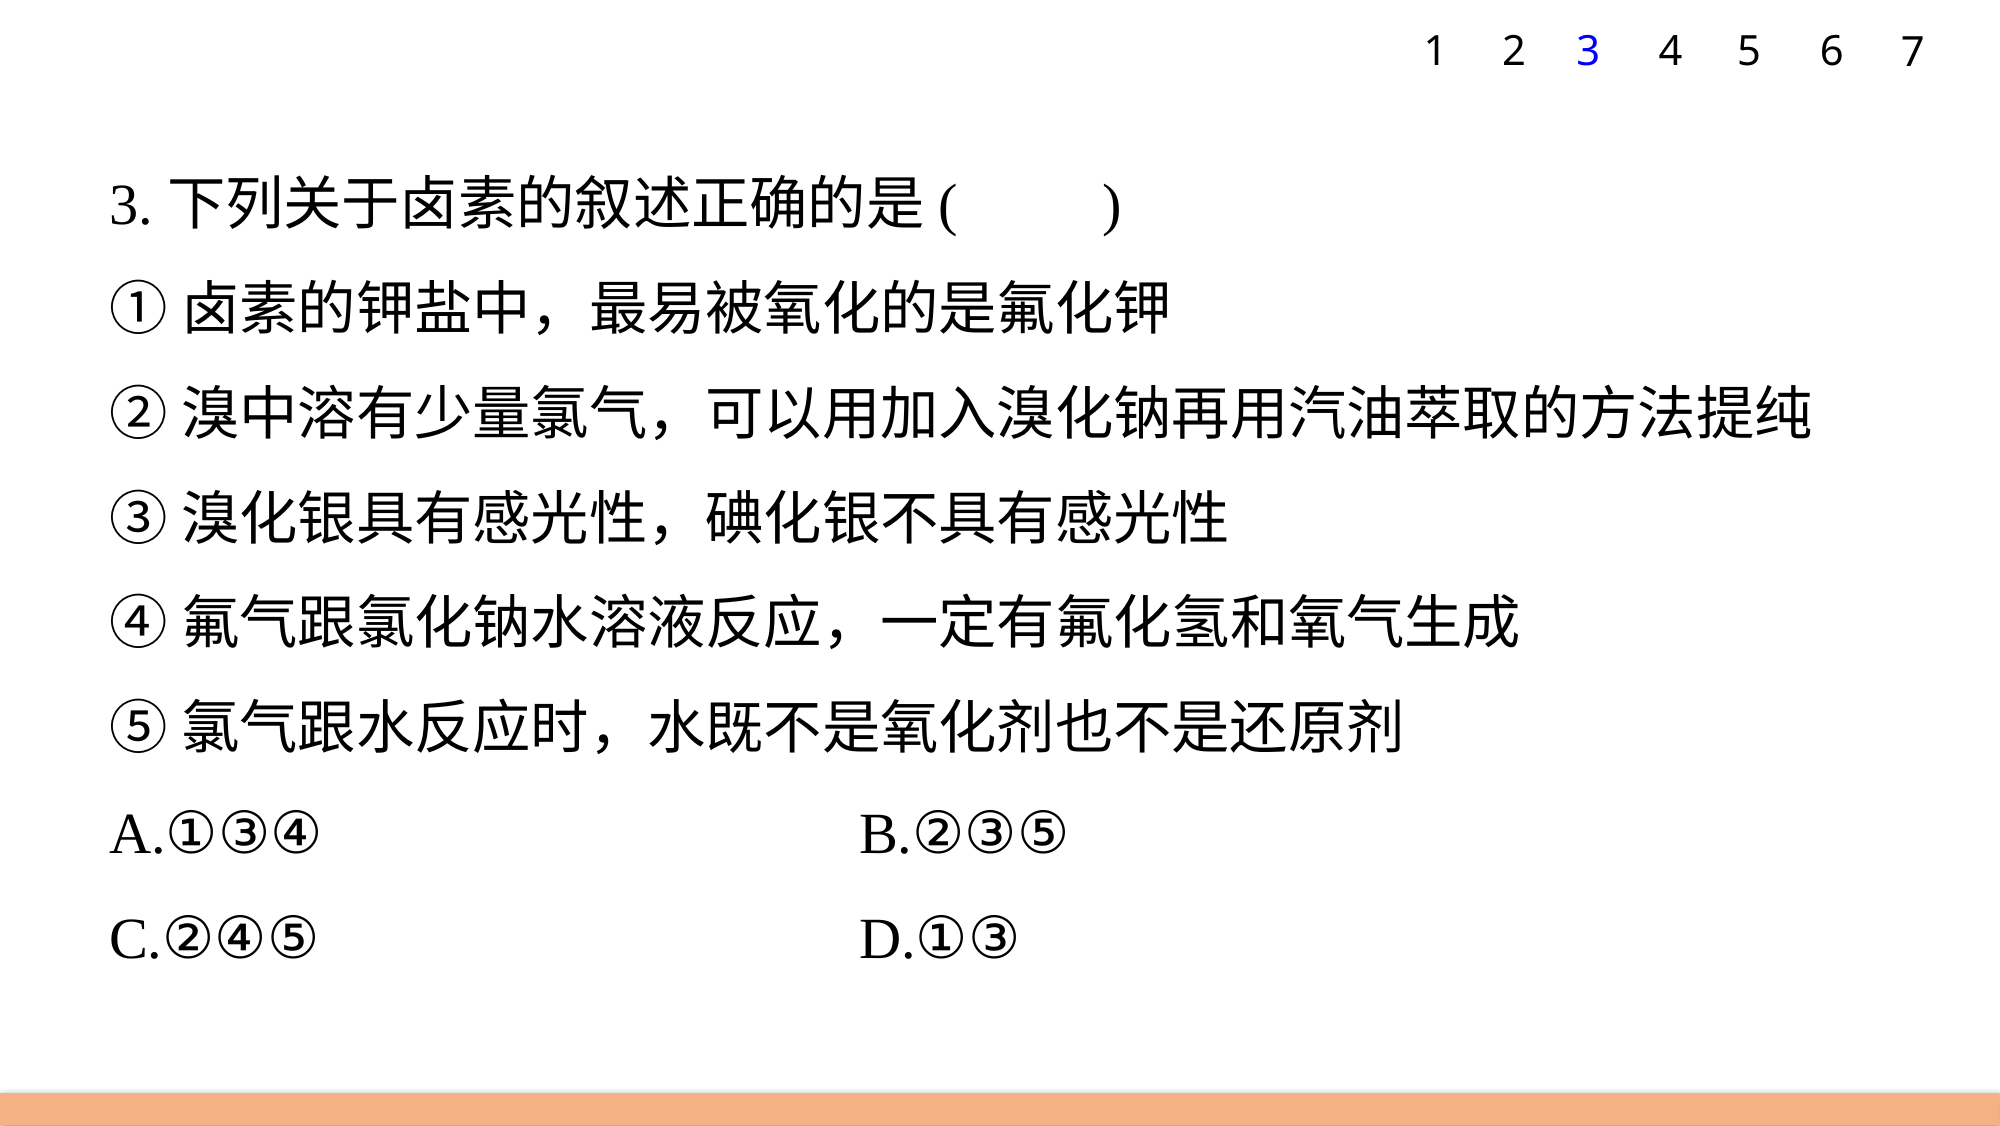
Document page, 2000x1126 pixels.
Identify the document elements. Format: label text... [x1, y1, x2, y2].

text_box 3.下列关于卤素的叙述正确的是( ) ①卤素的钾盐中，最易被氧化的是氟化钾 ②溴中溶有少量氯气，可以用加入溴化钠再用汽油萃取的方法提纯 ③溴化银具有感光性，碘化银不具有感光性 ④氟气跟氯化钠水溶液反应，一定有氟化氢和氧气生成 ⑤氯气跟水反应时，水既不是氧化剂也不是还原剂 A.①③④ B.②③⑤ C.②④⑤ D.①③ [89, 121, 1903, 981]
text_box 6 [1798, 1, 1864, 97]
text_box 5 [1716, 1, 1782, 97]
text_box 1 [1402, 1, 1468, 97]
text_box 4 [1637, 1, 1703, 97]
text_box 3 [1563, 1, 1621, 97]
text_box 2 [1484, 1, 1546, 97]
text_box 7 [1879, 2, 1945, 98]
text_box [0, 1092, 2000, 1126]
